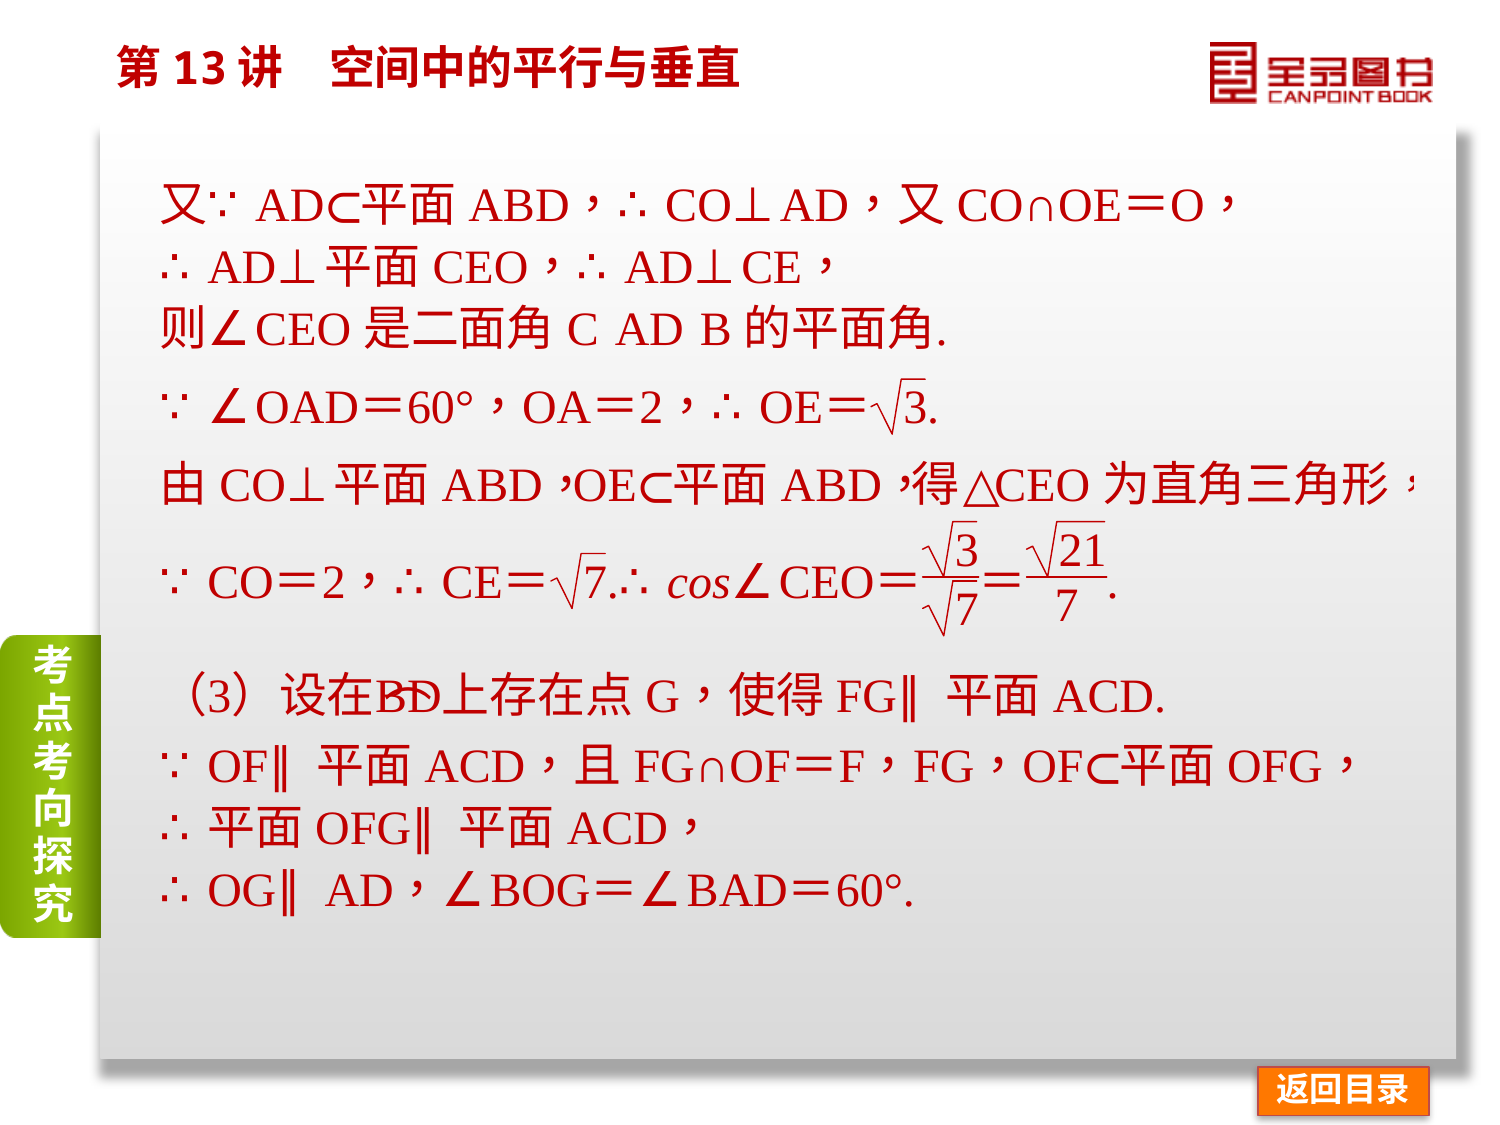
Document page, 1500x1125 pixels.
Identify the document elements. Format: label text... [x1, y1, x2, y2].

text_box 返回目录 [1419, 1066, 1430, 1116]
title 第13讲 空间中的平行与垂直 [100, 27, 1199, 106]
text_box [159, 172, 1414, 1125]
picture [1210, 42, 1433, 104]
picture [0, 635, 101, 939]
